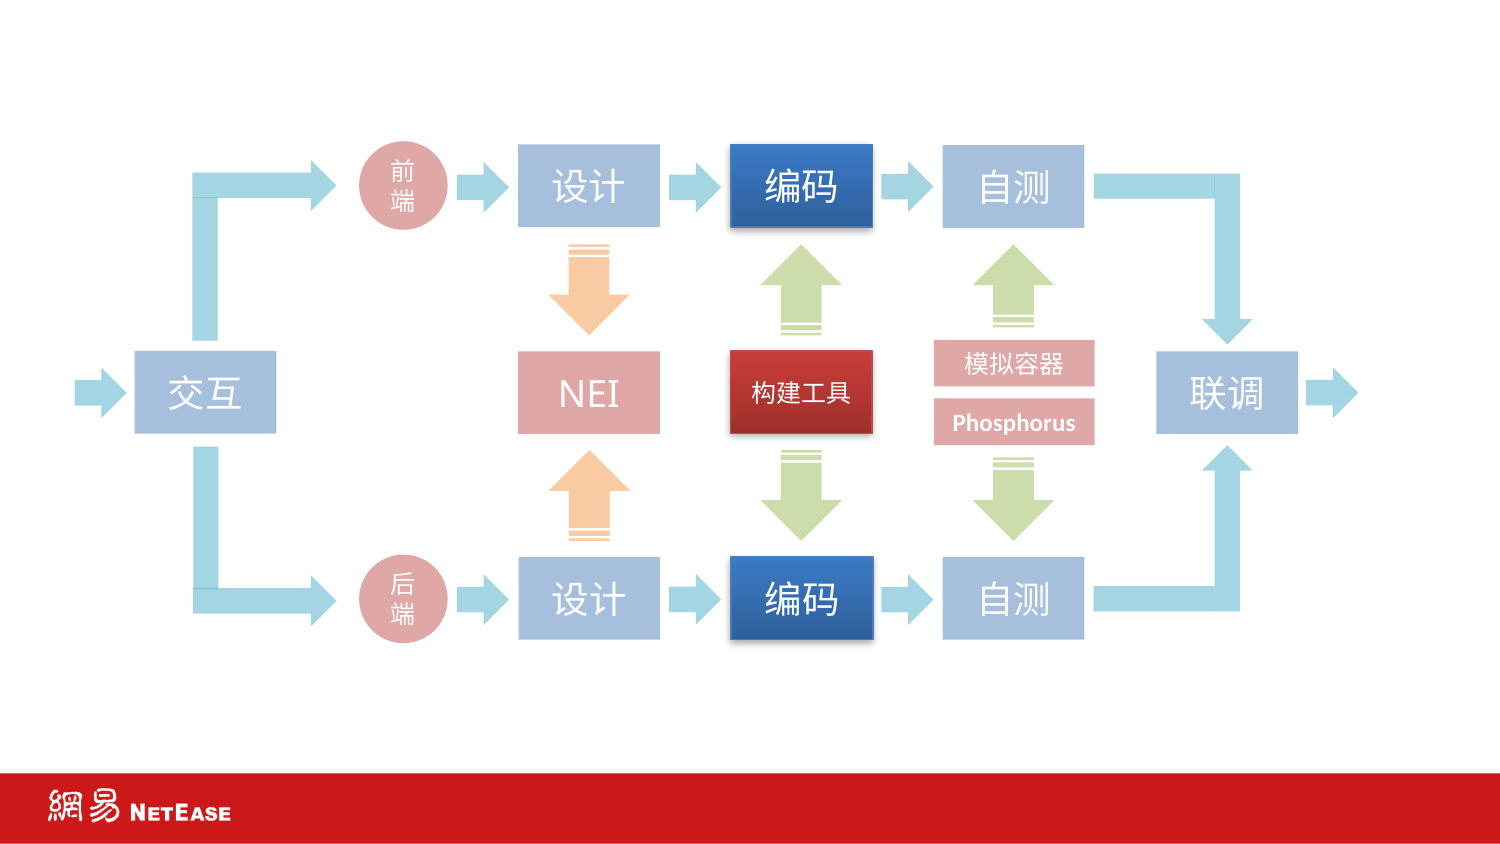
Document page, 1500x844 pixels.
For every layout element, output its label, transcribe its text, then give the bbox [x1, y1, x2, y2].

text_box [972, 470, 1055, 541]
picture [46, 786, 231, 824]
text_box [568, 530, 610, 536]
text_box [456, 574, 510, 626]
text_box [993, 324, 1034, 328]
text_box [972, 244, 1055, 315]
text_box NEI [518, 351, 660, 434]
text_box [669, 573, 722, 625]
text_box [568, 249, 610, 255]
text_box [1306, 367, 1359, 419]
text_box 自测 [942, 145, 1085, 228]
text_box [669, 161, 722, 213]
text_box [192, 197, 218, 341]
text_box 联调 [1156, 351, 1299, 434]
text_box [192, 160, 337, 211]
text_box [780, 325, 822, 331]
text_box 构建工具 [730, 350, 873, 434]
text_box [456, 161, 510, 213]
text_box [1093, 586, 1214, 612]
text_box [780, 332, 822, 336]
text_box [993, 462, 1034, 468]
text_box 交互 [134, 350, 277, 434]
text_box [780, 455, 822, 461]
text_box [193, 446, 219, 589]
text_box 编码 [730, 144, 873, 228]
text_box [193, 575, 337, 627]
text_box 前端 [359, 141, 448, 230]
text_box [760, 244, 843, 323]
text_box 设计 [518, 144, 660, 227]
text_box [993, 317, 1034, 323]
text_box 自测 [942, 557, 1085, 640]
text_box 设计 [518, 557, 660, 640]
text_box [881, 161, 934, 213]
text_box Phosphorus [933, 398, 1095, 446]
text_box [548, 450, 631, 529]
text_box 后端 [359, 554, 448, 644]
text_box [881, 574, 934, 626]
text_box [1201, 445, 1253, 612]
text_box [1201, 173, 1253, 345]
text_box [1093, 173, 1214, 199]
text_box 模拟容器 [933, 339, 1095, 387]
text_box [548, 257, 630, 336]
text_box [74, 367, 127, 419]
text_box [760, 462, 843, 541]
text_box 编码 [730, 556, 874, 640]
